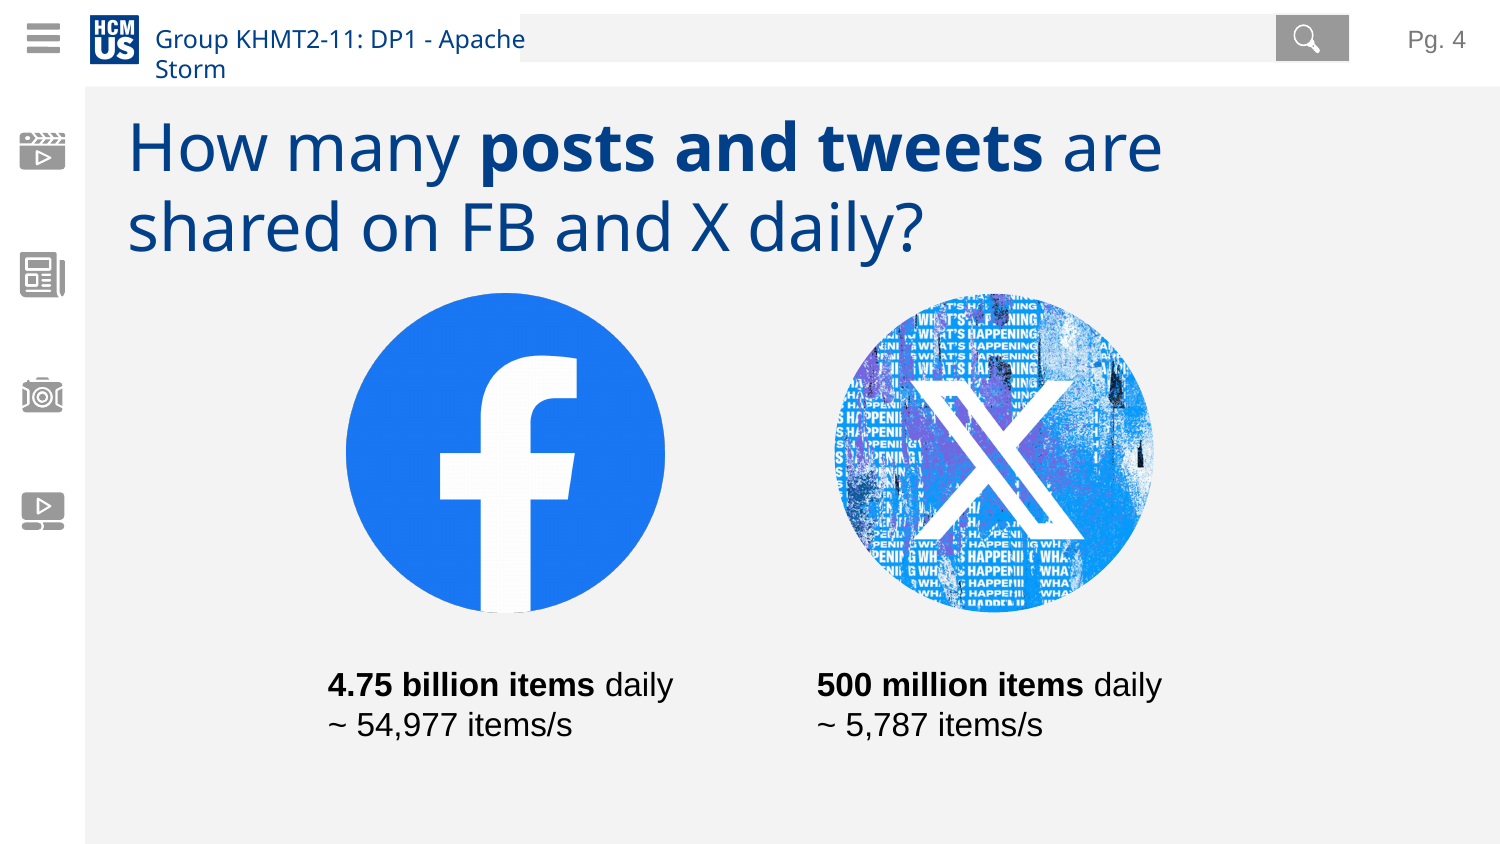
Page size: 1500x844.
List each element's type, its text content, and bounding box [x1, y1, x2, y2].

text_box 500 million items daily ~ 5,787 items/s [801, 656, 1187, 751]
text_box 4.75 billion items daily ~ 54,977 items/s [312, 656, 699, 751]
picture [87, 12, 142, 67]
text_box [346, 293, 1154, 613]
title How many posts and tweets are shared on FB and X daily? [112, 74, 1206, 280]
slide_number Pg. ‹#› [1143, 15, 1482, 61]
